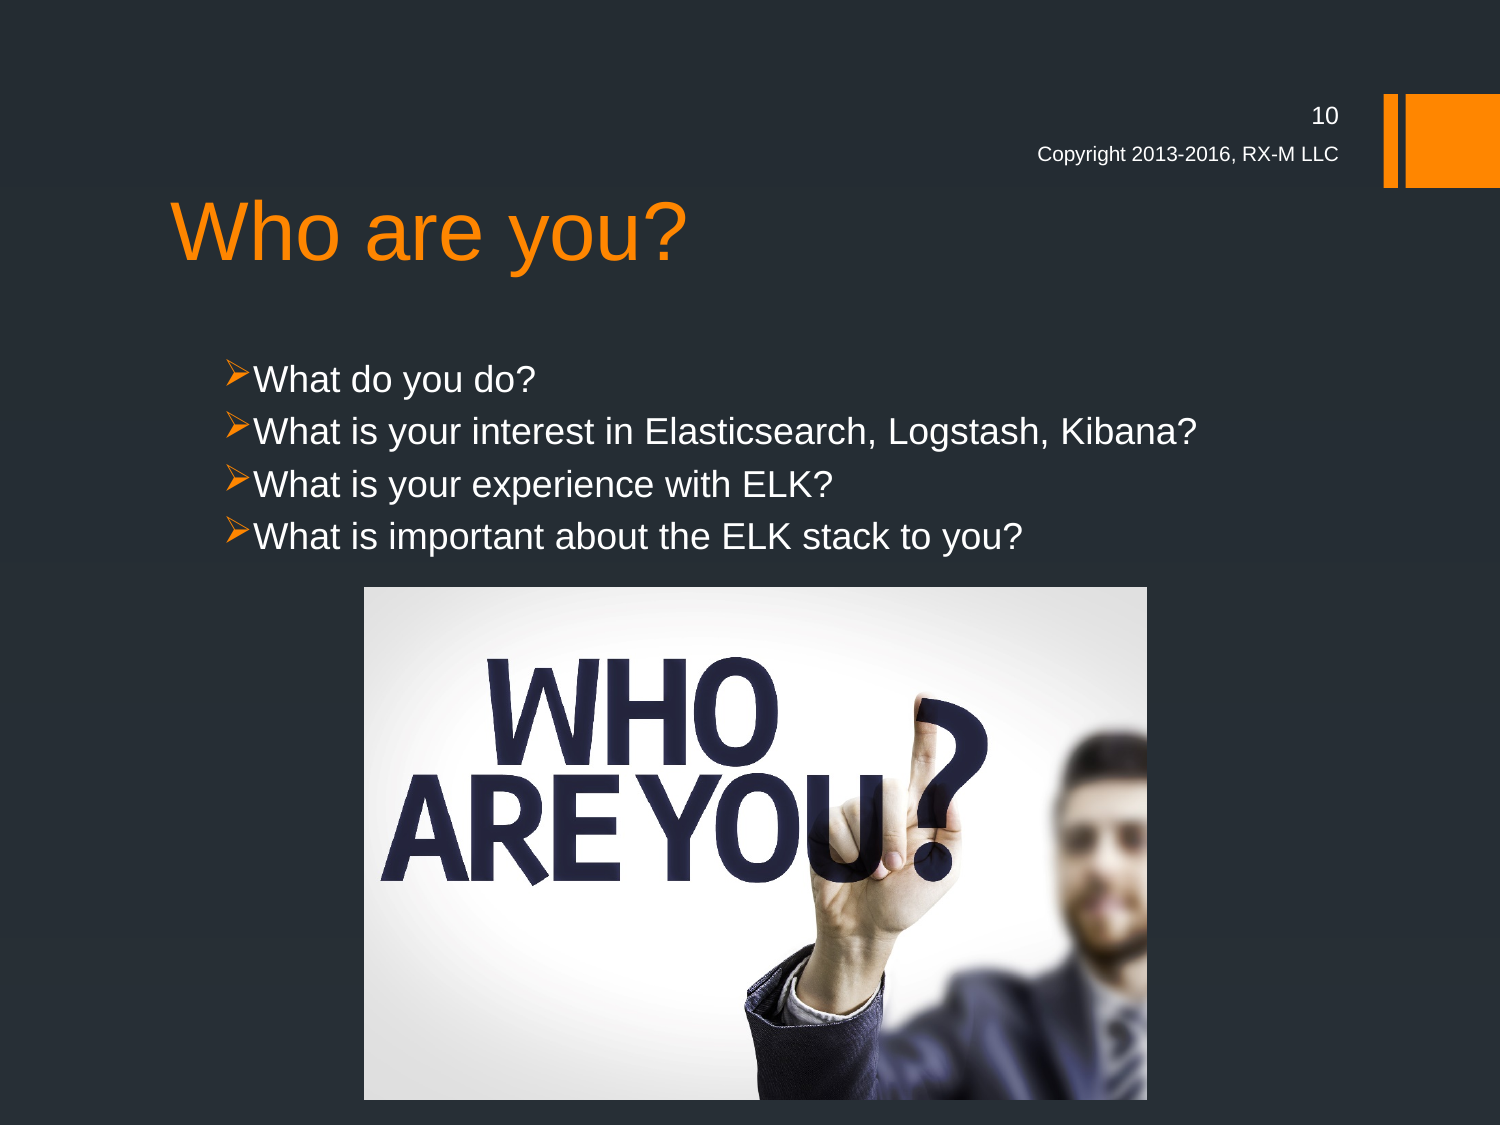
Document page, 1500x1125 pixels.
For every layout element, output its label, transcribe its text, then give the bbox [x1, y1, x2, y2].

picture [363, 586, 1148, 1101]
list What do you do? What is your interest in Elasticsearch, Logstash, Kibana? What is your experience with ELK? What is important about the ELK stack to you? [155, 289, 1350, 1035]
slide_number 10 [1199, 90, 1355, 140]
title Who are you? [155, 95, 1356, 285]
